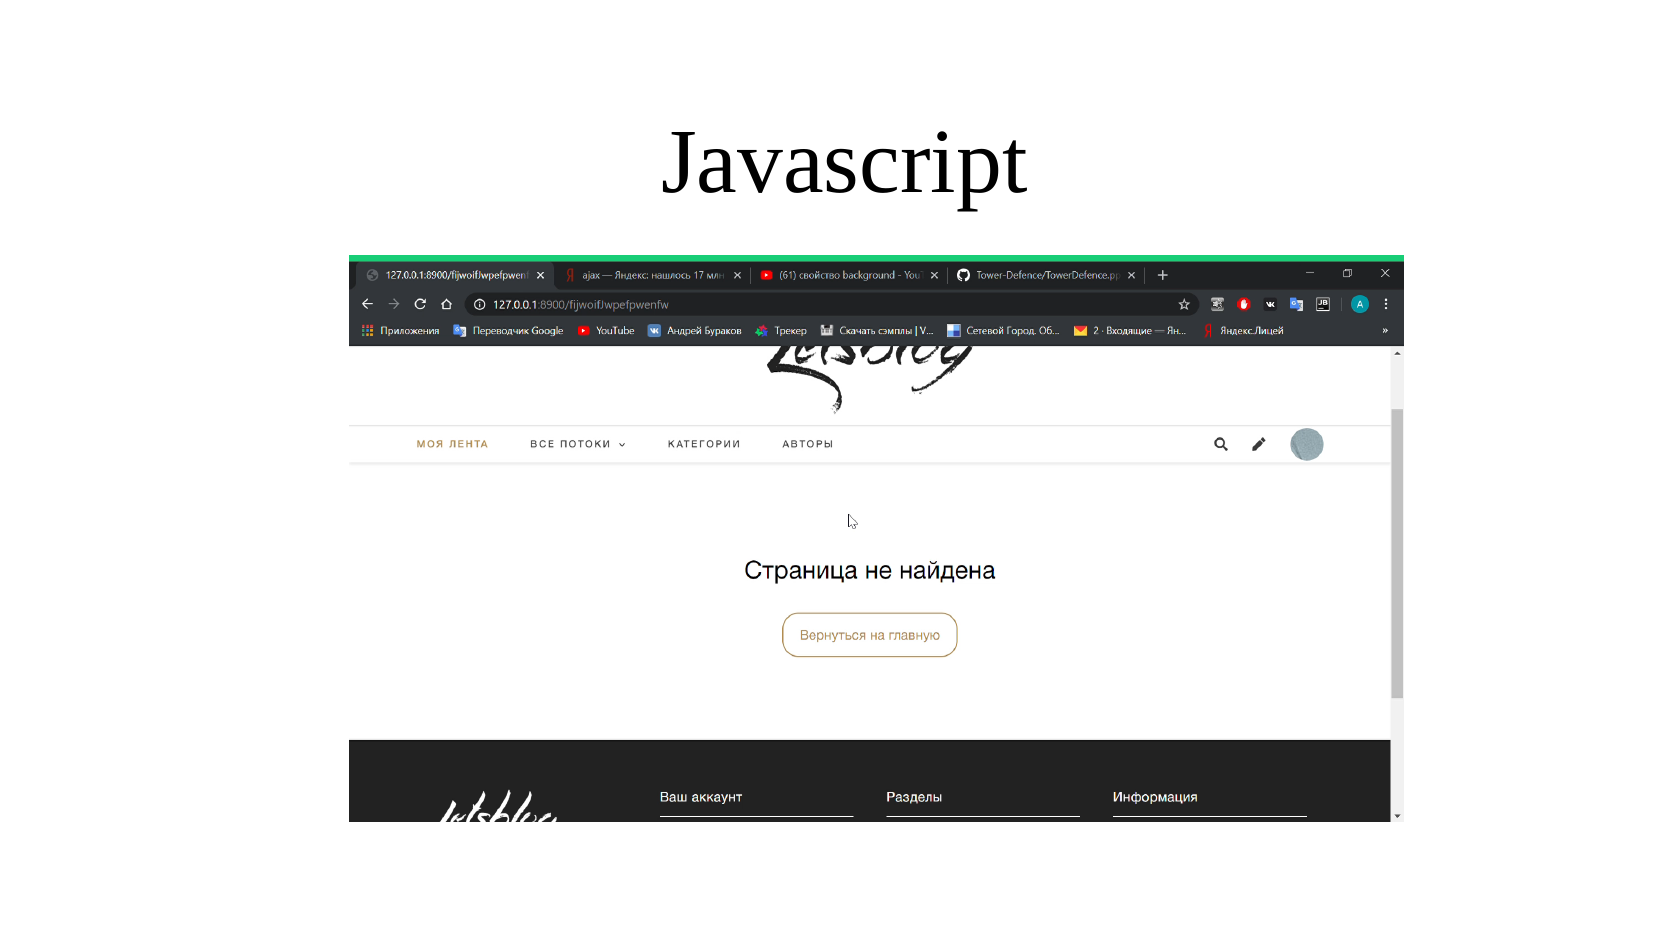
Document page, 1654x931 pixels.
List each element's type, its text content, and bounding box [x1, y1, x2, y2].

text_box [348, 254, 1405, 823]
title Javascript [100, 112, 1589, 213]
